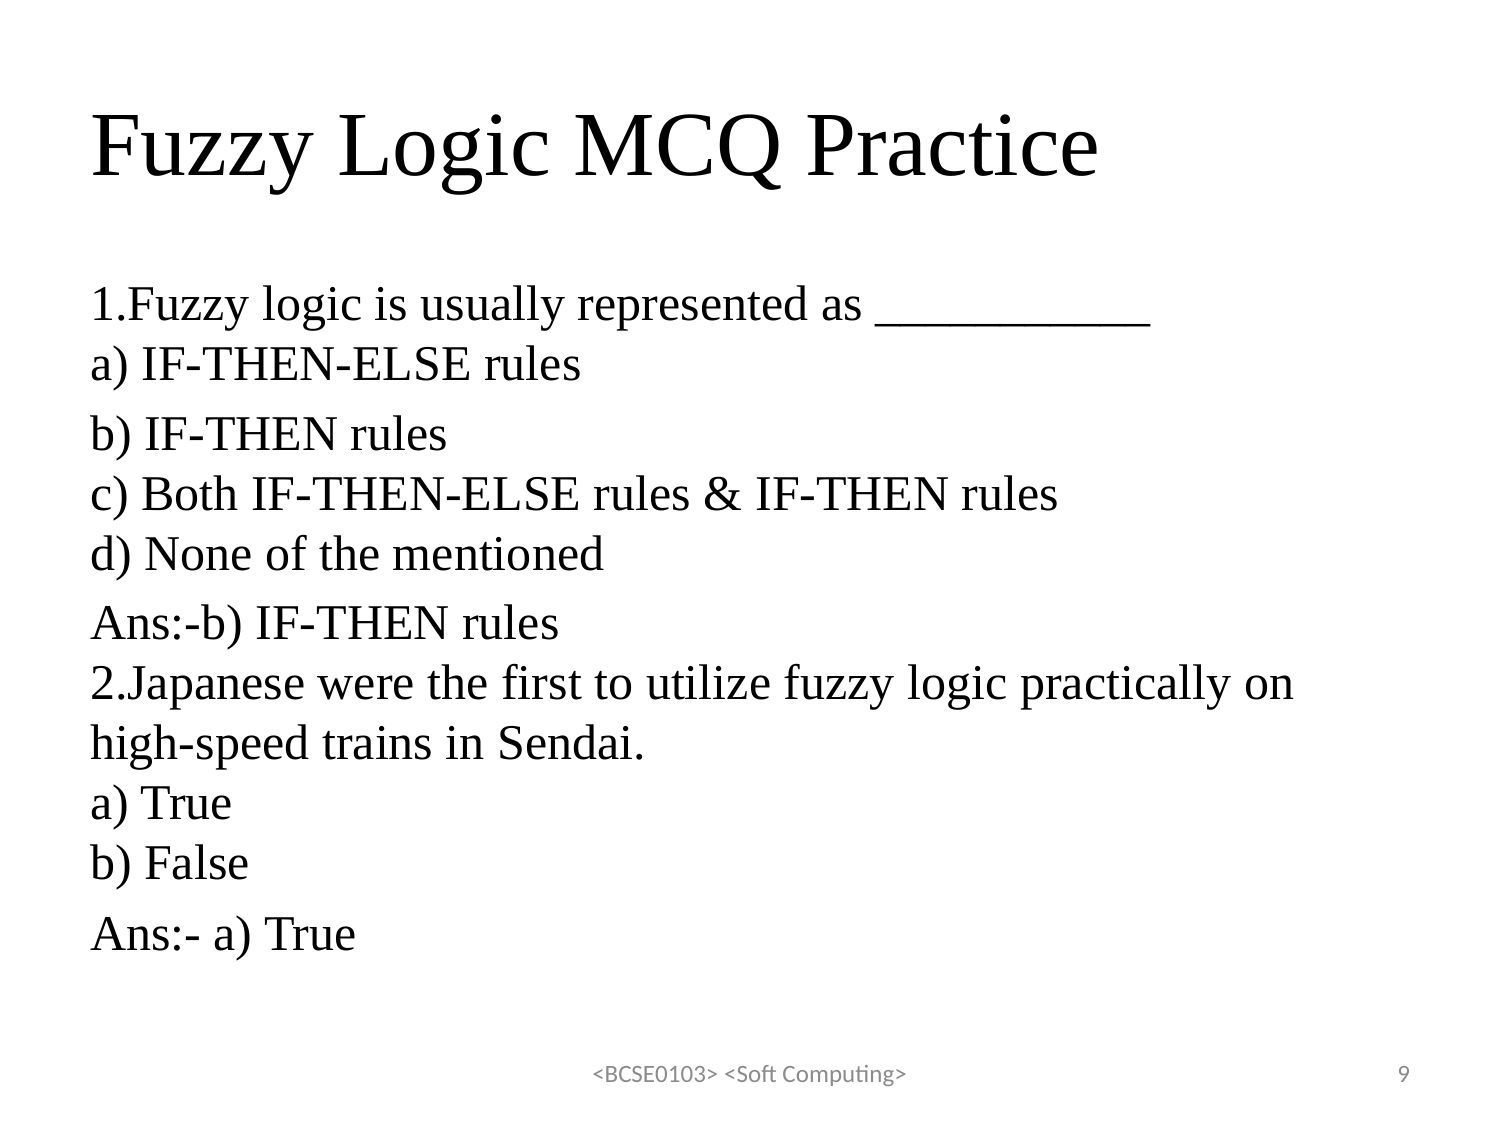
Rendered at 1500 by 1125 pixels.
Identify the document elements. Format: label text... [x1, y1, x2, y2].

footer <BCSE0103> <Soft Computing> [512, 1042, 988, 1103]
slide_number 9 [1074, 1042, 1425, 1103]
list 1.Fuzzy logic is usually represented as ___________ a) IF-THEN-ELSE rules b) IF-THEN rules c) Both IF-THEN-ELSE rules & IF-THEN rules d) None of the mentioned Ans:-b) IF-THEN rules 2.Japanese were the first to utilize fuzzy logic practically on high-speed trains in Sendai. a) True b) False Ans:- a) True [75, 262, 1425, 1005]
title Fuzzy Logic MCQ Practice [75, 45, 1425, 233]
